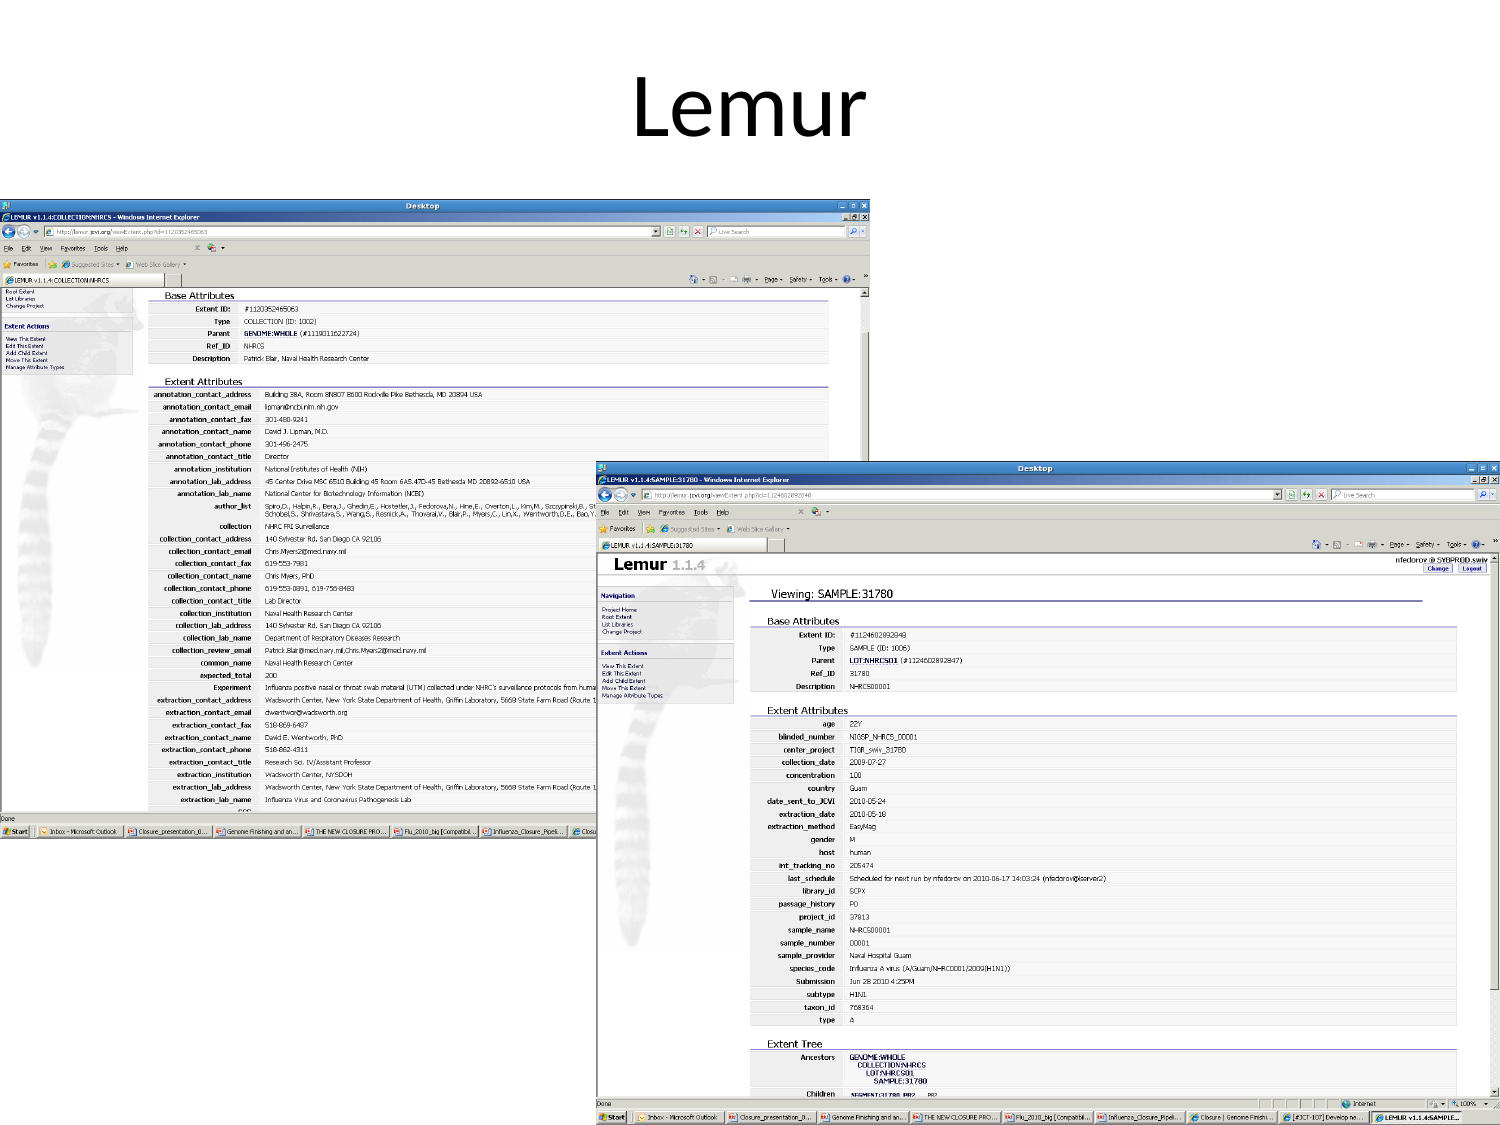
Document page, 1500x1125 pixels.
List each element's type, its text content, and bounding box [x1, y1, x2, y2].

picture [0, 199, 1500, 1125]
title Lemur [75, 24, 1425, 175]
